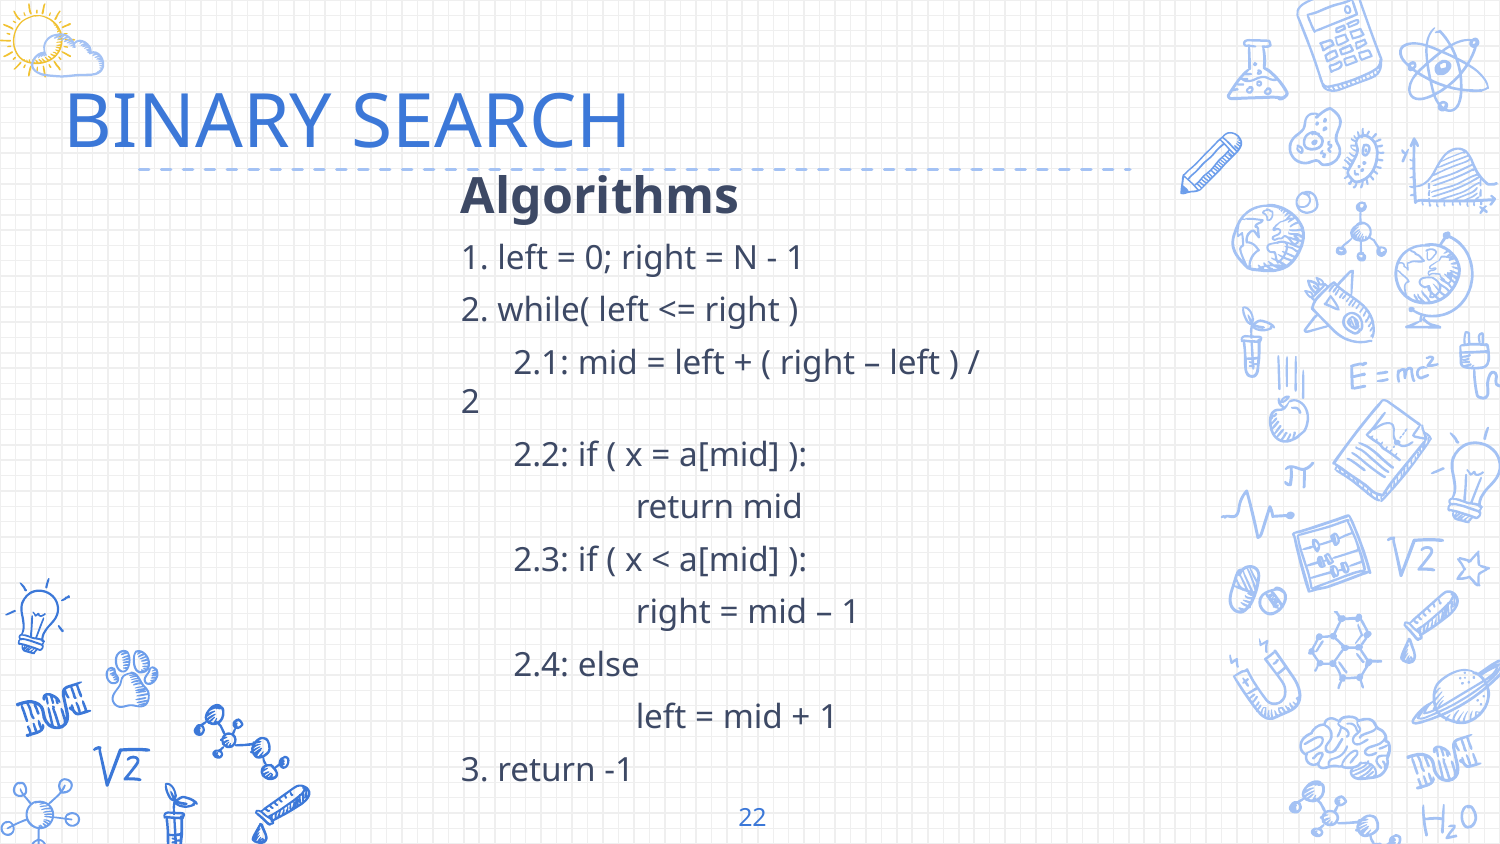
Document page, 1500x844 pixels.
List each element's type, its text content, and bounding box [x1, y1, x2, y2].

text_box [0, 778, 81, 844]
text_box [1180, 131, 1243, 195]
text_box [28, 65, 32, 77]
text_box Algorithms 1. left = 0; right = N - 1 2. while( left <= right ) 2.1: mid = left + ( right – left ) / 2 2.2: if ( x = a[mid] ): return mid 2.3: if ( x < a[mid] ): right = mid – 1 2.4: else left = mid + 1 3. return -1 [445, 148, 1001, 776]
text_box [93, 746, 151, 787]
text_box [255, 784, 311, 826]
text_box [5, 609, 16, 616]
text_box [61, 595, 70, 602]
text_box [105, 649, 159, 708]
text_box [163, 782, 198, 844]
text_box [3, 3, 62, 70]
text_box [16, 681, 92, 737]
text_box [61, 23, 71, 29]
text_box [193, 703, 290, 781]
text_box 22 [723, 793, 782, 839]
text_box [17, 589, 60, 655]
text_box [57, 625, 64, 633]
text_box [45, 578, 50, 589]
text_box [34, 39, 71, 71]
text_box [19, 582, 27, 592]
title BINARY SEARCH [48, 22, 783, 178]
text_box [31, 33, 105, 78]
text_box [251, 822, 268, 844]
